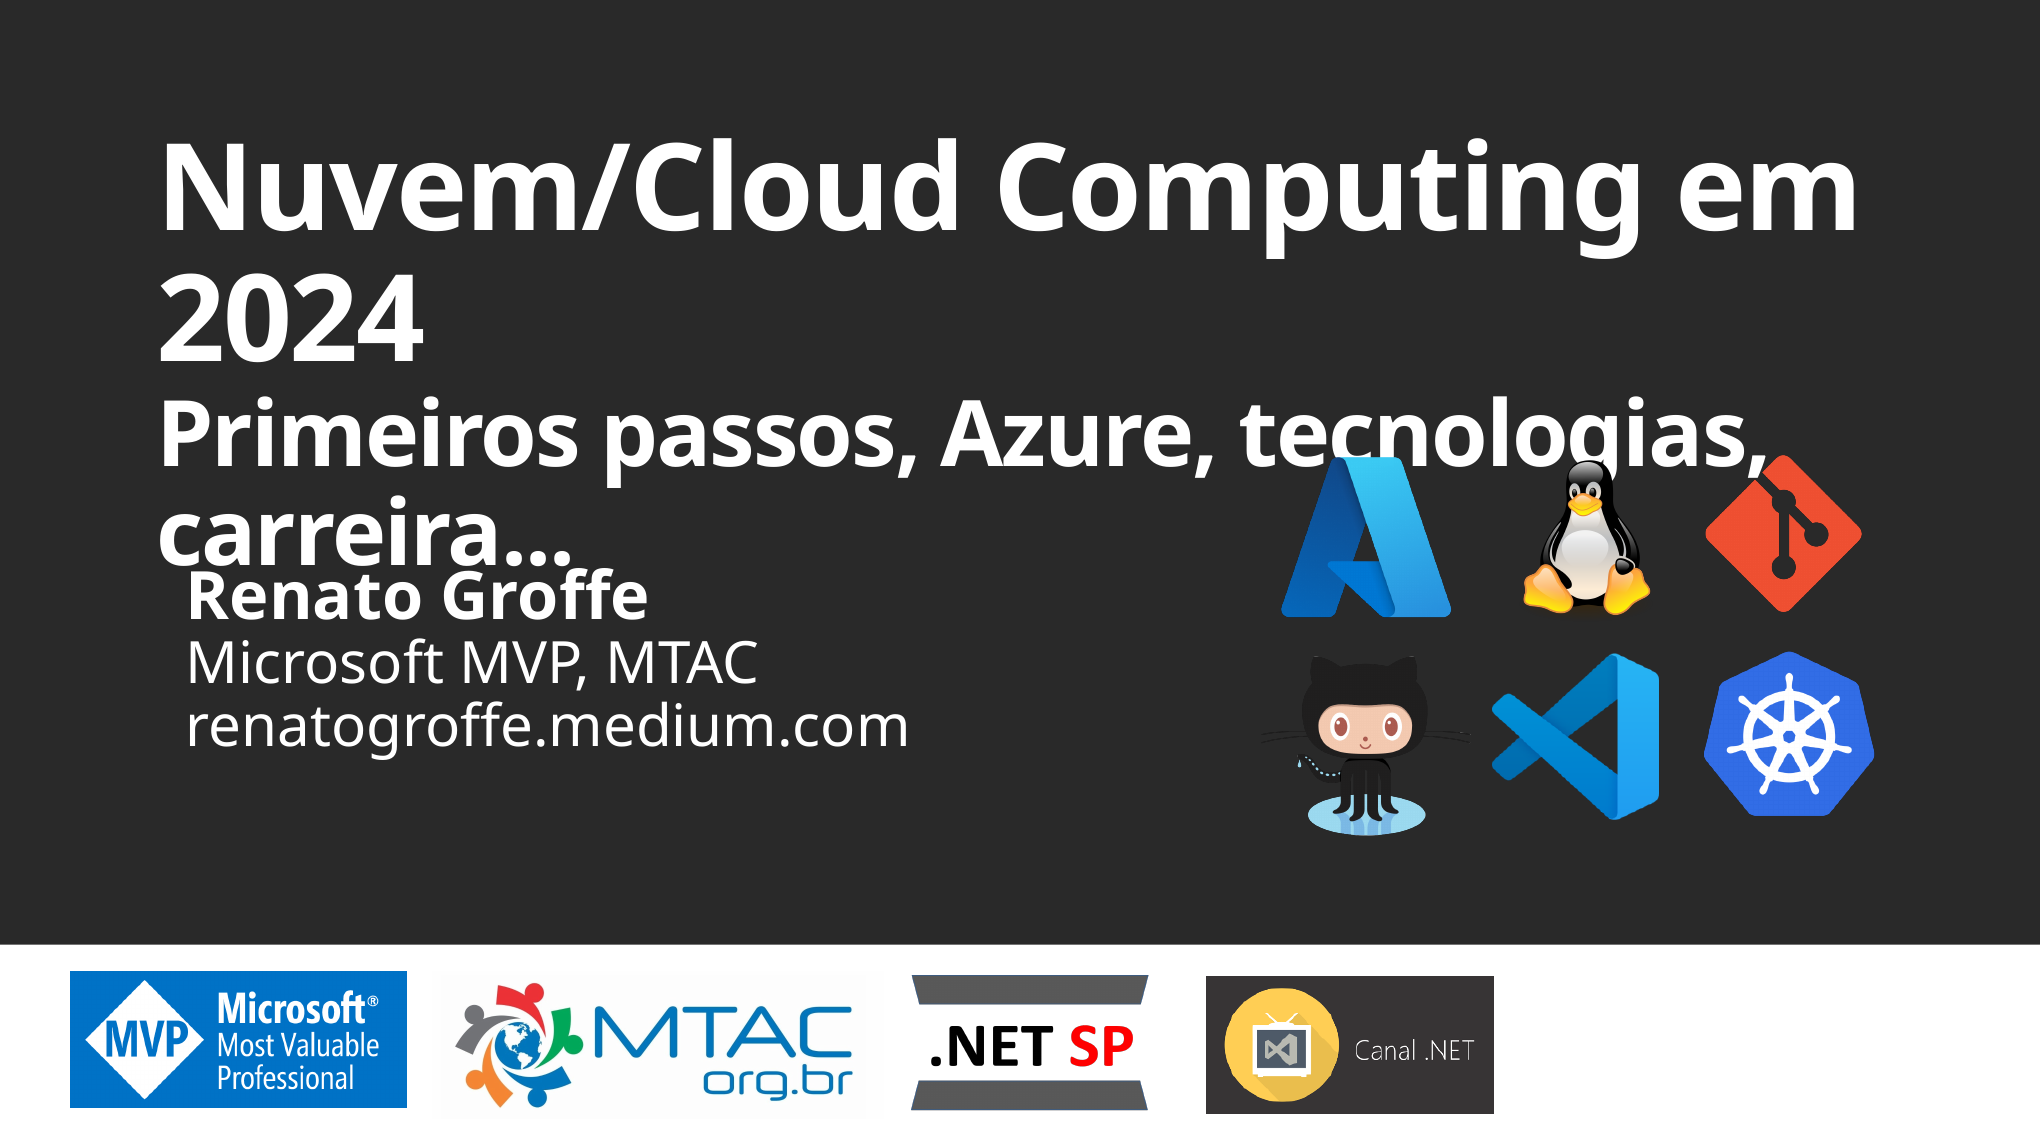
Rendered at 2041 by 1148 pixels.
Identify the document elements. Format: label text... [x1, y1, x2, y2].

title Nuvem/Cloud Computing em 2024 Primeiros passos, Azure, tecnologias, carreira... [132, 111, 1970, 442]
picture [1705, 455, 1882, 612]
picture [1512, 453, 1660, 629]
picture [69, 971, 408, 1108]
picture [1254, 653, 1478, 840]
picture [1206, 975, 1494, 1114]
picture [1259, 430, 1473, 645]
picture [432, 970, 885, 1119]
picture [1698, 643, 1880, 825]
list Renato Groffe Microsoft MVP, MTAC renatogroffe.medium.com [161, 543, 1067, 789]
picture [1492, 653, 1660, 820]
picture [886, 954, 1175, 1136]
